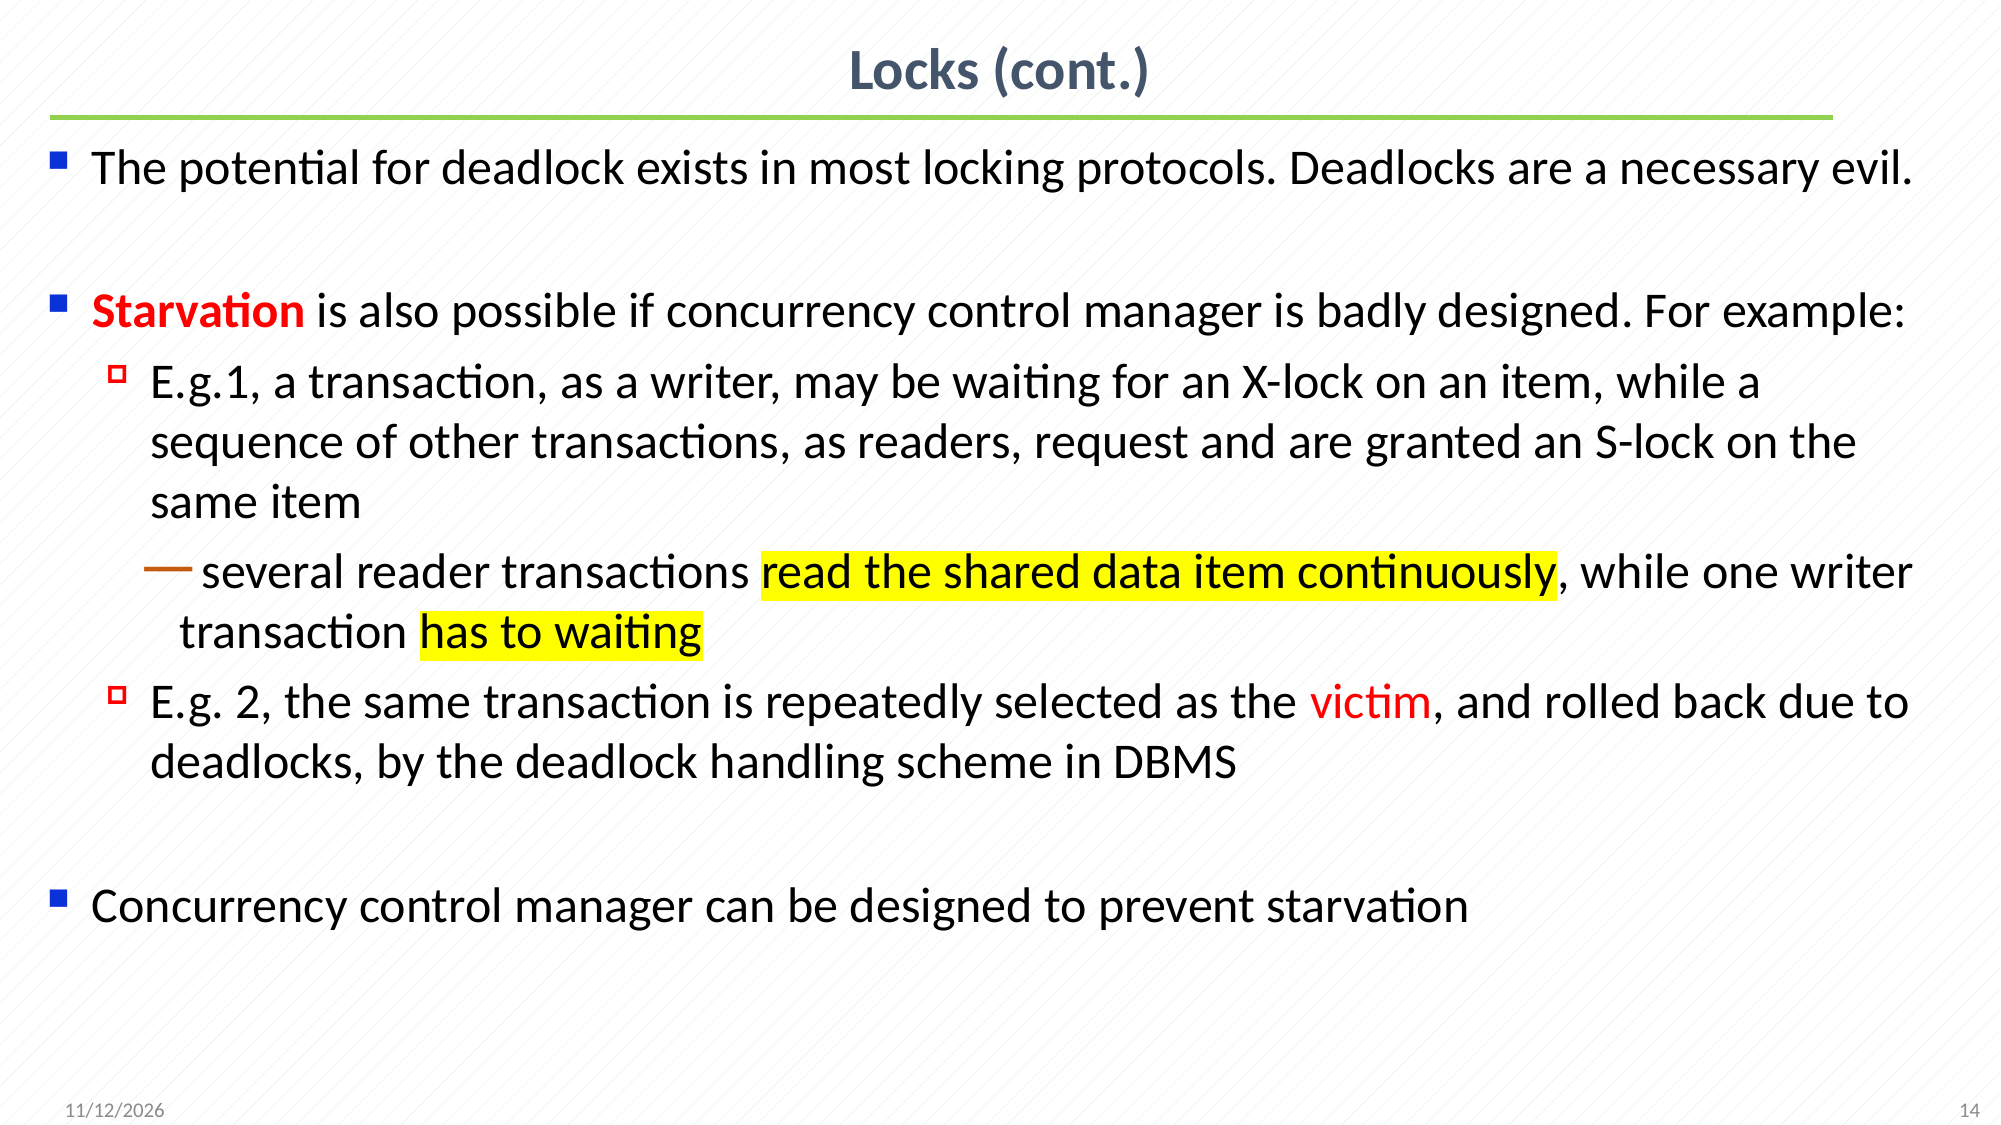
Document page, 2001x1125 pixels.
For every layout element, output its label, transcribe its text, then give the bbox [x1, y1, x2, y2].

title Locks (cont.) [50, 13, 1949, 126]
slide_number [49, 1079, 500, 1125]
slide_number 14 [1545, 1079, 1996, 1125]
list The potential for deadlock exists in most locking protocols. Deadlocks are a necessary evil. Starvation is also possible if concurrency control manager is badly designed. For example: E.g.1, a transaction, as a writer, may be waiting for an X-lock on an item, while a sequence of other transactions, as readers, request and are granted an S-lock on the same item several reader transactions read the shared data item continuously, while one writer transaction has to waiting E.g. 2, the same transaction is repeatedly selected as the victim, and rolled back due to deadlocks, by the deadlock handling scheme in DBMS Concurrency control manager can be designed to prevent starvation [32, 126, 1974, 1081]
